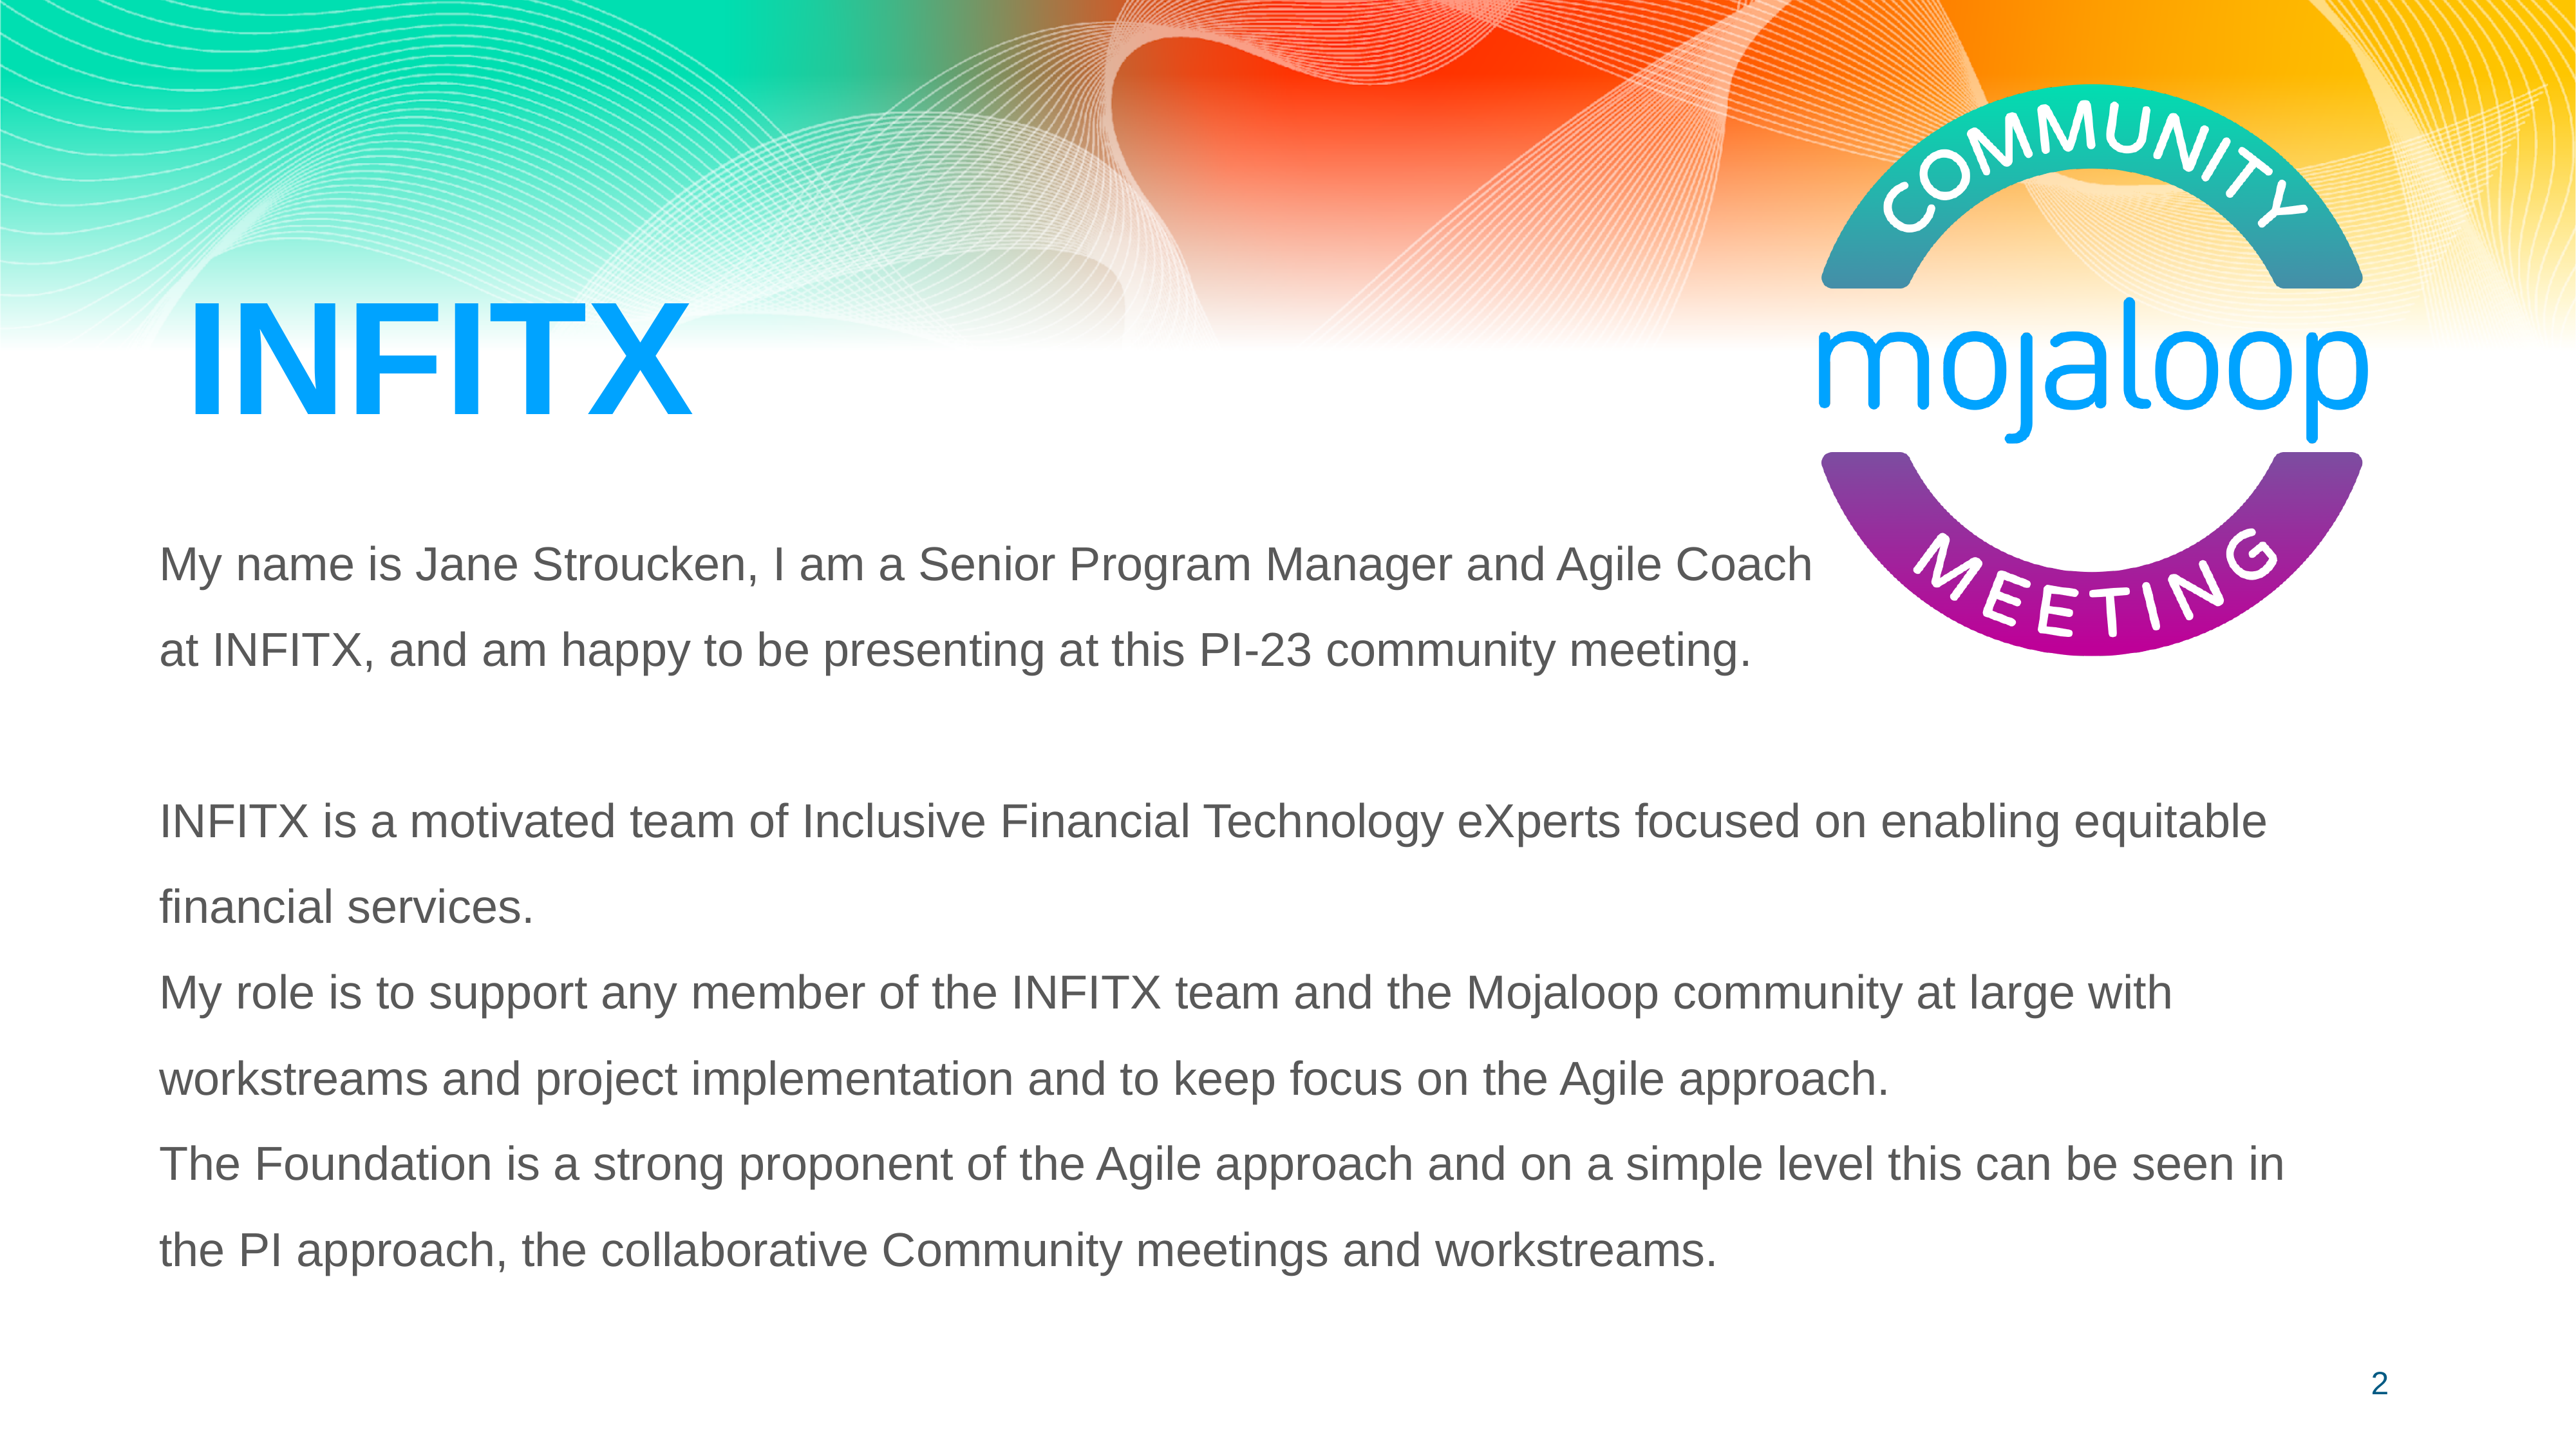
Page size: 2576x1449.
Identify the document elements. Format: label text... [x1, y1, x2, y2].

list My name is Jane Stroucken, I am a Senior Program Manager and Agile Coach at INFITX, and am happy to be presenting at this PI-23 community meeting. INFITX is a motivated team of Inclusive Financial Technology eXperts focused on enabling equitable financial services. My role is to support any member of the INFITX team and the Mojaloop community at large with workstreams and project implementation and to keep focus on the Agile approach. The Foundation is a strong proponent of the Agile approach and on a simple level this can be seen in the PI approach, the collaborative Community meetings and workstreams. [149, 499, 2371, 1087]
title INFITX [175, 270, 1723, 455]
slide_number ‹#› [1819, 1343, 2399, 1421]
picture [0, 0, 2576, 1449]
